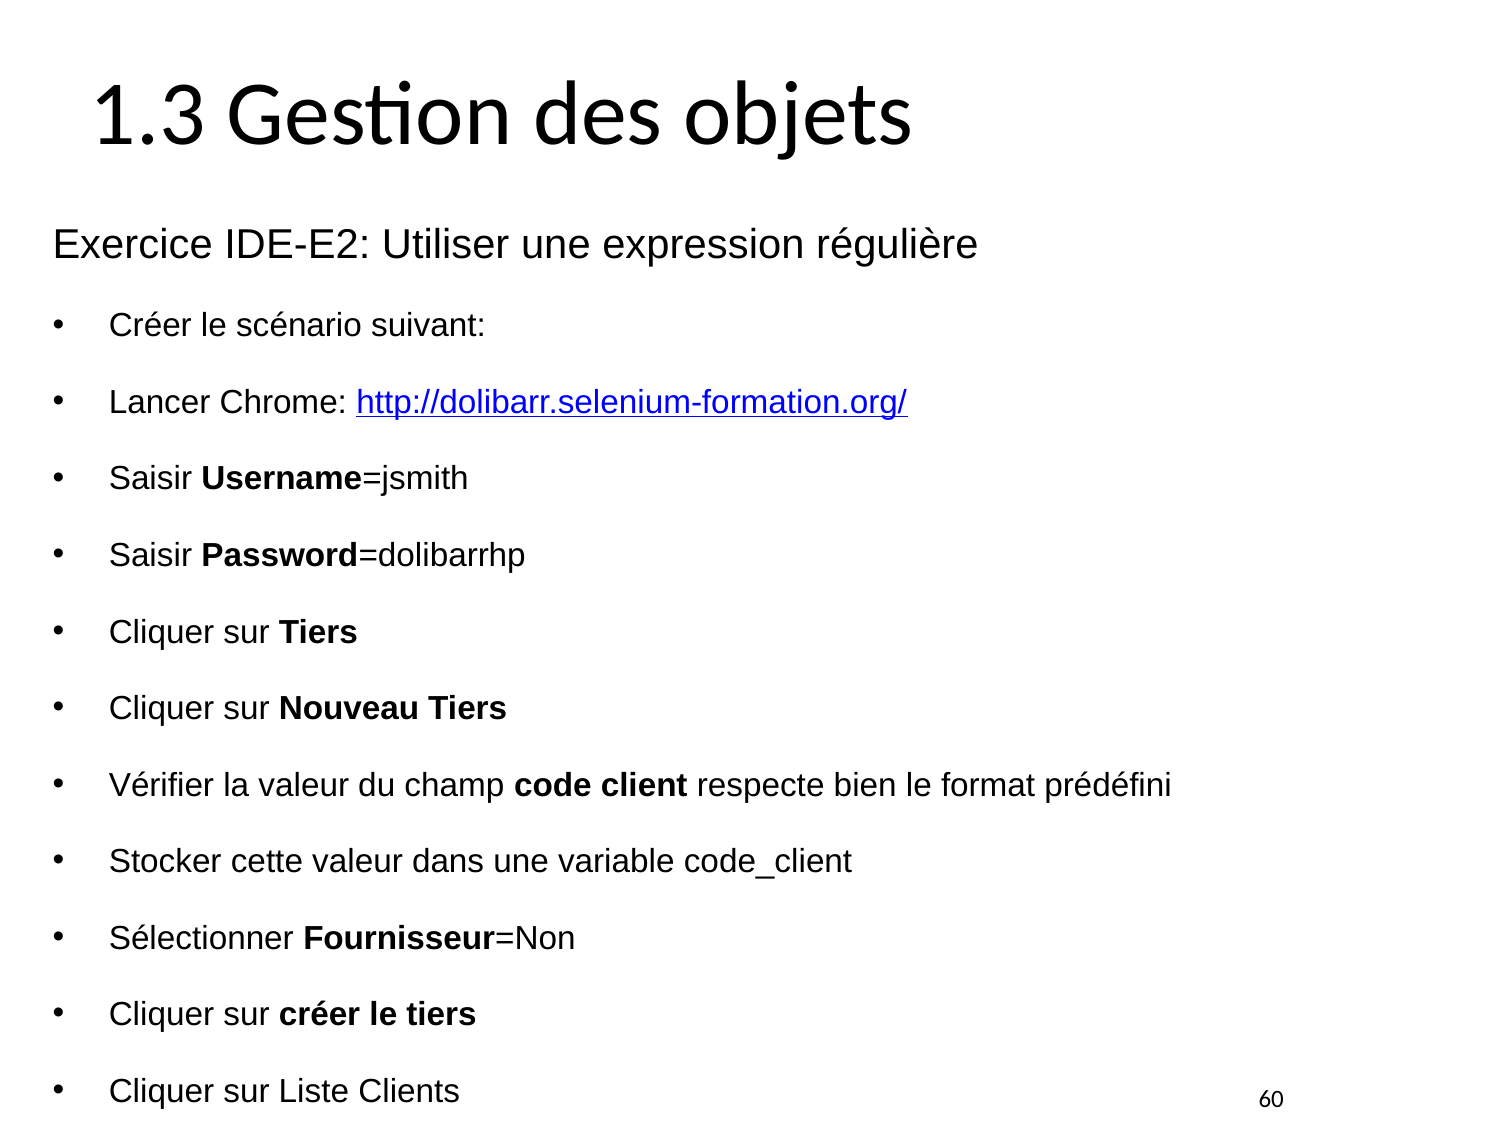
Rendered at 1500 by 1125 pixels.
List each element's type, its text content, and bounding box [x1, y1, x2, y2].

text_box 1.3 Gestion des objets [74, 45, 1425, 233]
list Exercice IDE-E2: Utiliser une expression régulière Créer le scénario suivant:​ Lancer Chrome: http://dolibarr.selenium-formation.org/ Saisir Username=jsmith​ Saisir Password=dolibarrhp​ Cliquer sur Tiers​ Cliquer sur Nouveau Tiers​ Vérifier la valeur du champ code client​ respecte bien le format prédéfini Stocker cette valeur dans une variable code_client​ Sélectionner Fournisseur=Non​ Cliquer sur créer le tiers​ Cliquer sur Liste Clients​ Rechercher en utilisant le code_client précédent​ Vérifier que la recherche a ramené le résultat [37, 184, 1463, 610]
slide_number 60 [1128, 1065, 1300, 1125]
